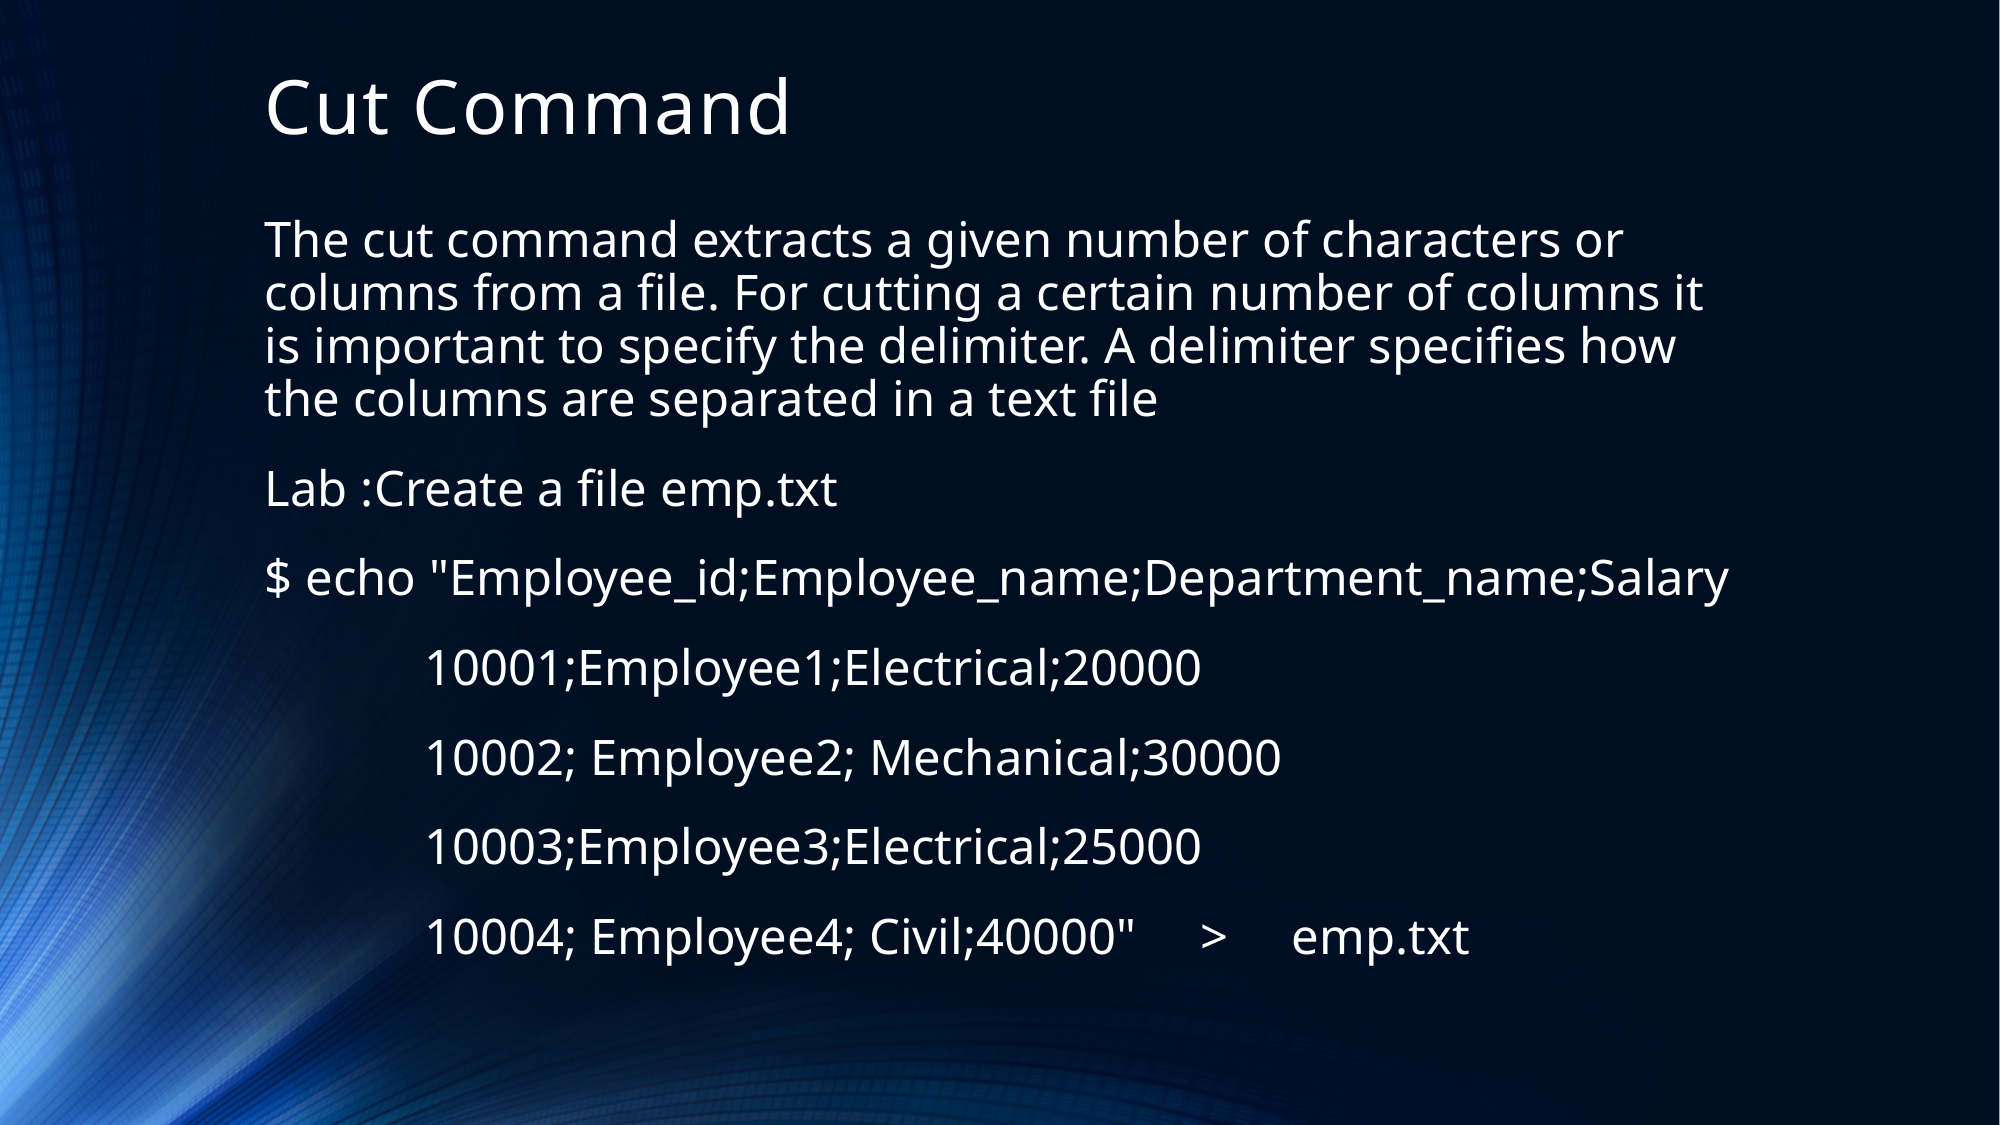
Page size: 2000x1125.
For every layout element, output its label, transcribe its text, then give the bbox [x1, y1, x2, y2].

title Cut Command [249, 62, 1750, 173]
list The cut command extracts a given number of characters or columns from a file. For cutting a certain number of columns it is important to specify the delimiter. A delimiter specifies how the columns are separated in a text file Lab :Create a file emp.txt $ echo "Employee_id;Employee_name;Department_name;Salary 10001;Employee1;Electrical;20000 10002; Employee2; Mechanical;30000 10003;Employee3;Electrical;25000 10004; Employee4; Civil;40000" > emp.txt [249, 208, 1749, 988]
picture [0, 0, 2000, 1125]
